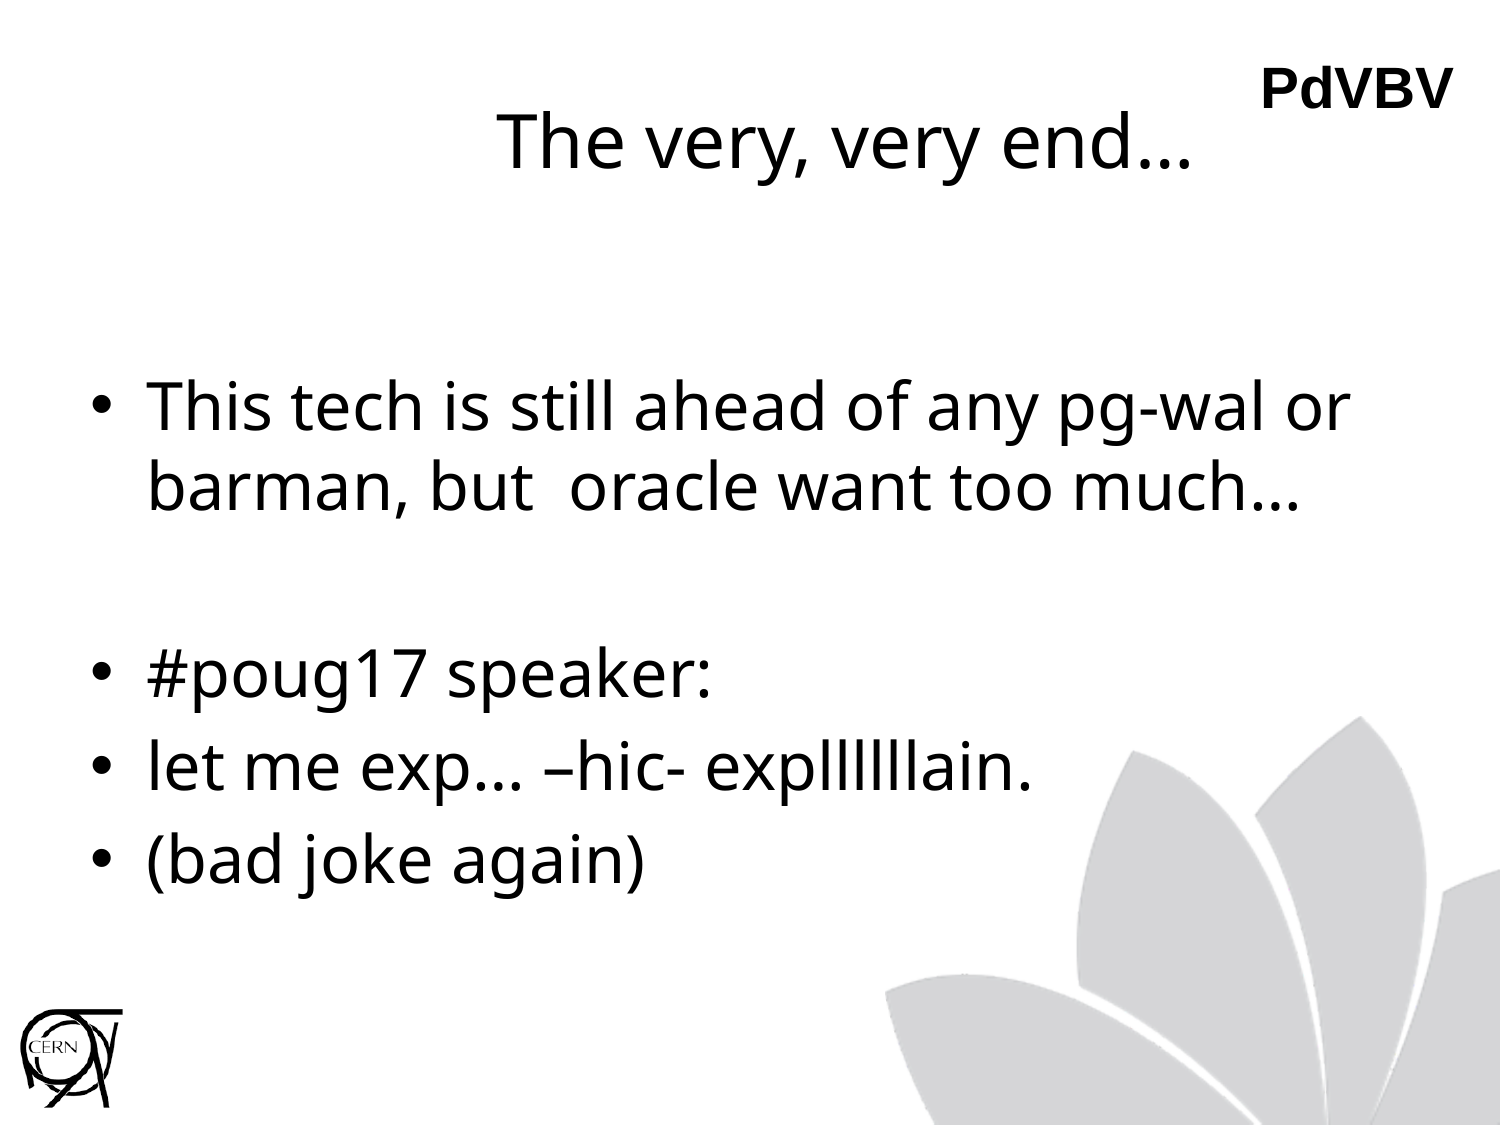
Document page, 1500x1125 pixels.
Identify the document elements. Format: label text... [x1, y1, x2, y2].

picture [17, 1004, 125, 1112]
picture [885, 716, 1500, 1125]
title The very, very end… [265, 45, 1425, 233]
list This tech is still ahead of any pg-wal or barman, but oracle want too much… #poug17 speaker: let me exp… –hic- expllllllain. (bad joke again) [75, 262, 1425, 1005]
